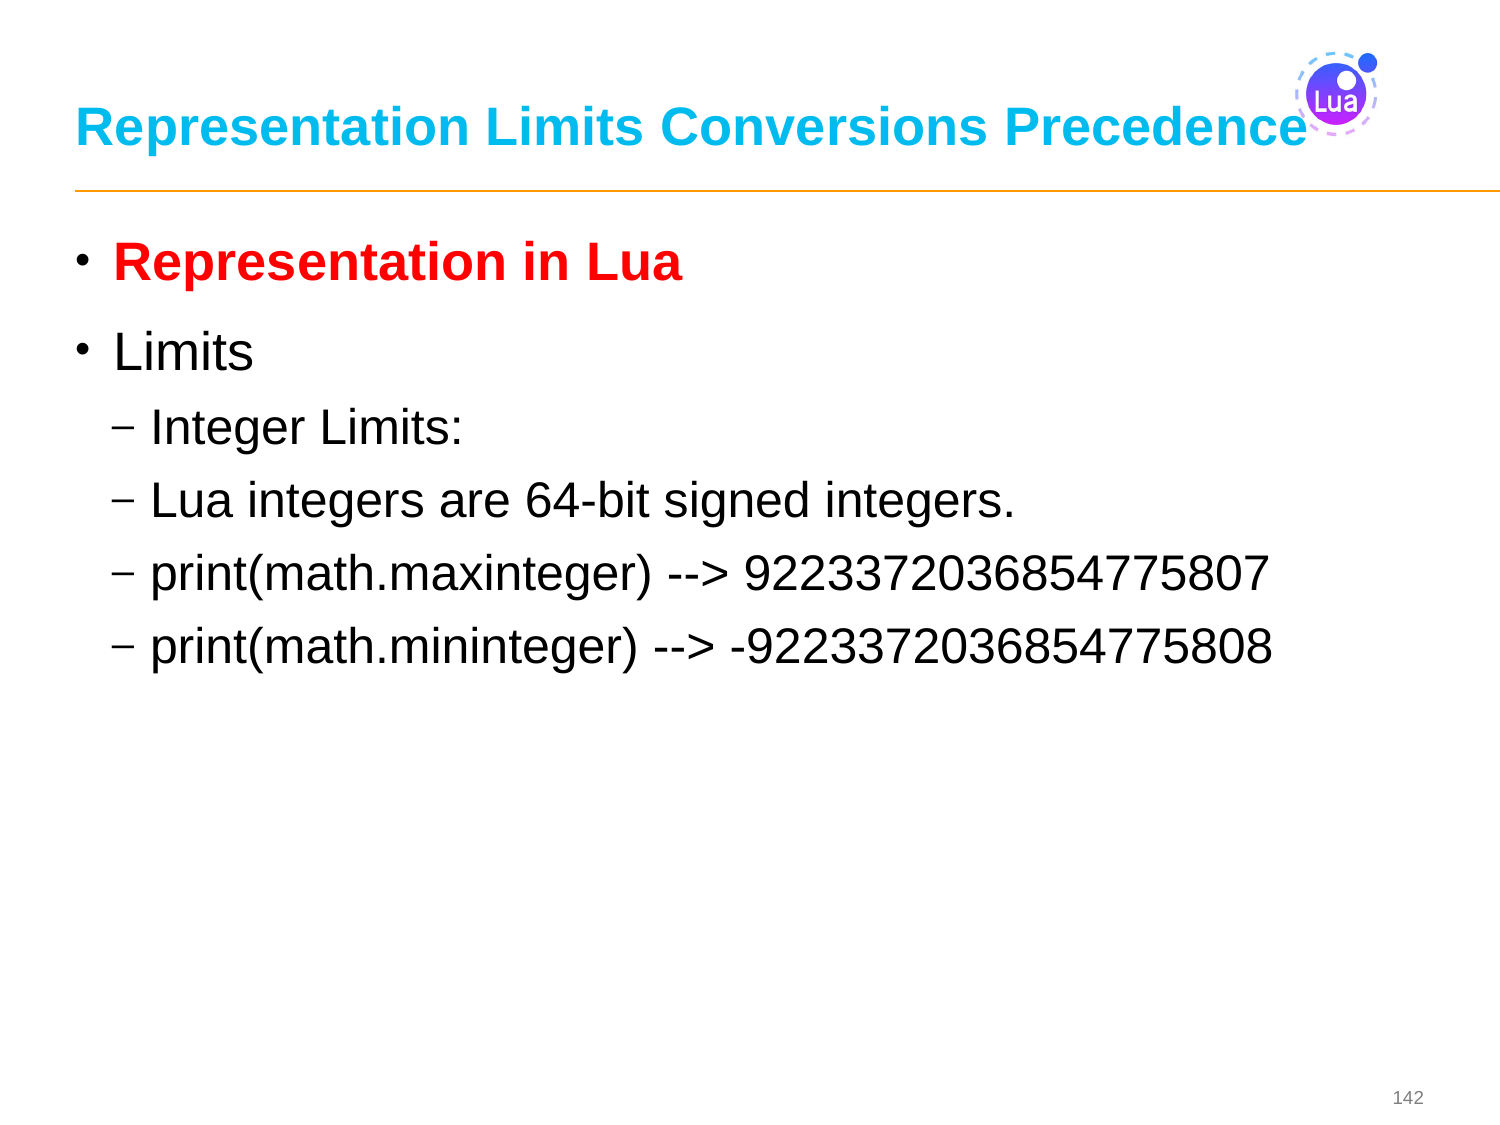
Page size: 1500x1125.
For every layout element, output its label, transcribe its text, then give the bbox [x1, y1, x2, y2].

title Representation Limits Conversions Precedence [75, 27, 1422, 157]
list Representation in Lua Limits Integer Limits: Lua integers are 64-bit signed integers. print(math.maxinteger) --> 9223372036854775807 print(math.mininteger) --> -9223372036854775808 [75, 226, 1425, 1018]
